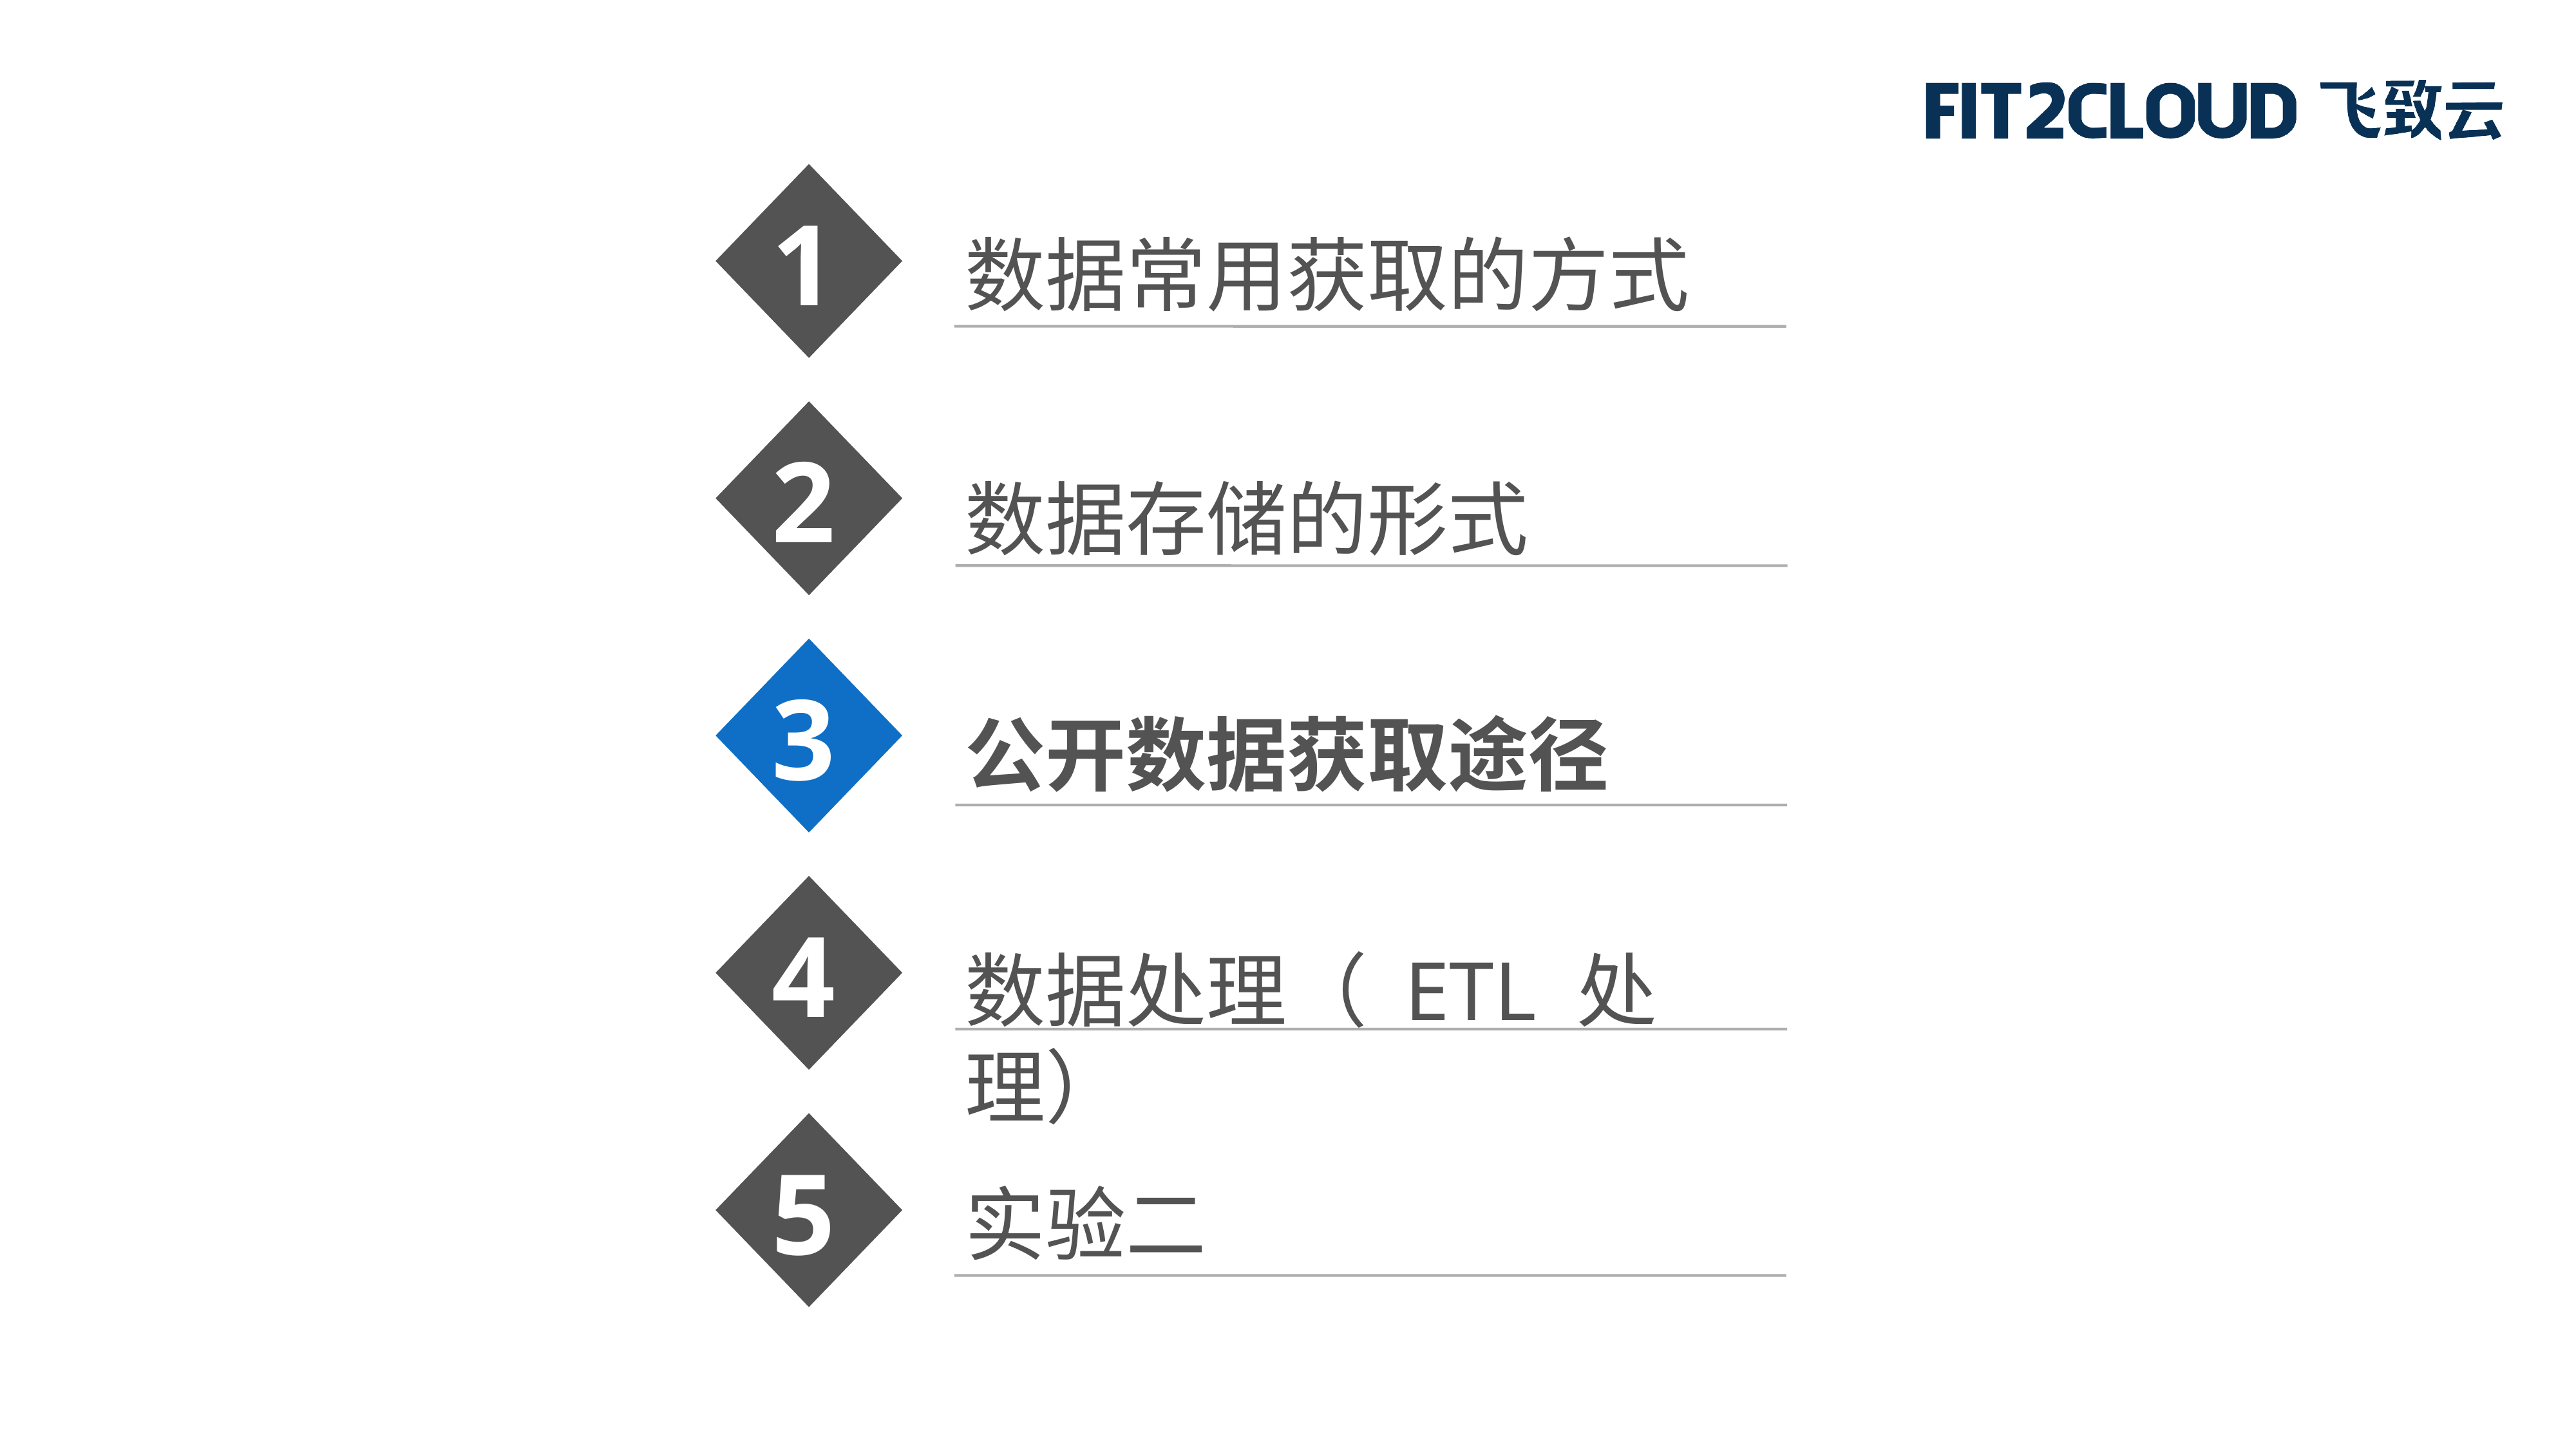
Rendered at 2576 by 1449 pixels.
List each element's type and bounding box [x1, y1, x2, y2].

text_box [715, 638, 1807, 833]
picture [1926, 80, 2503, 140]
text_box [715, 164, 1807, 358]
text_box [715, 401, 1807, 596]
text_box [715, 875, 1807, 1070]
text_box [715, 1113, 1807, 1307]
